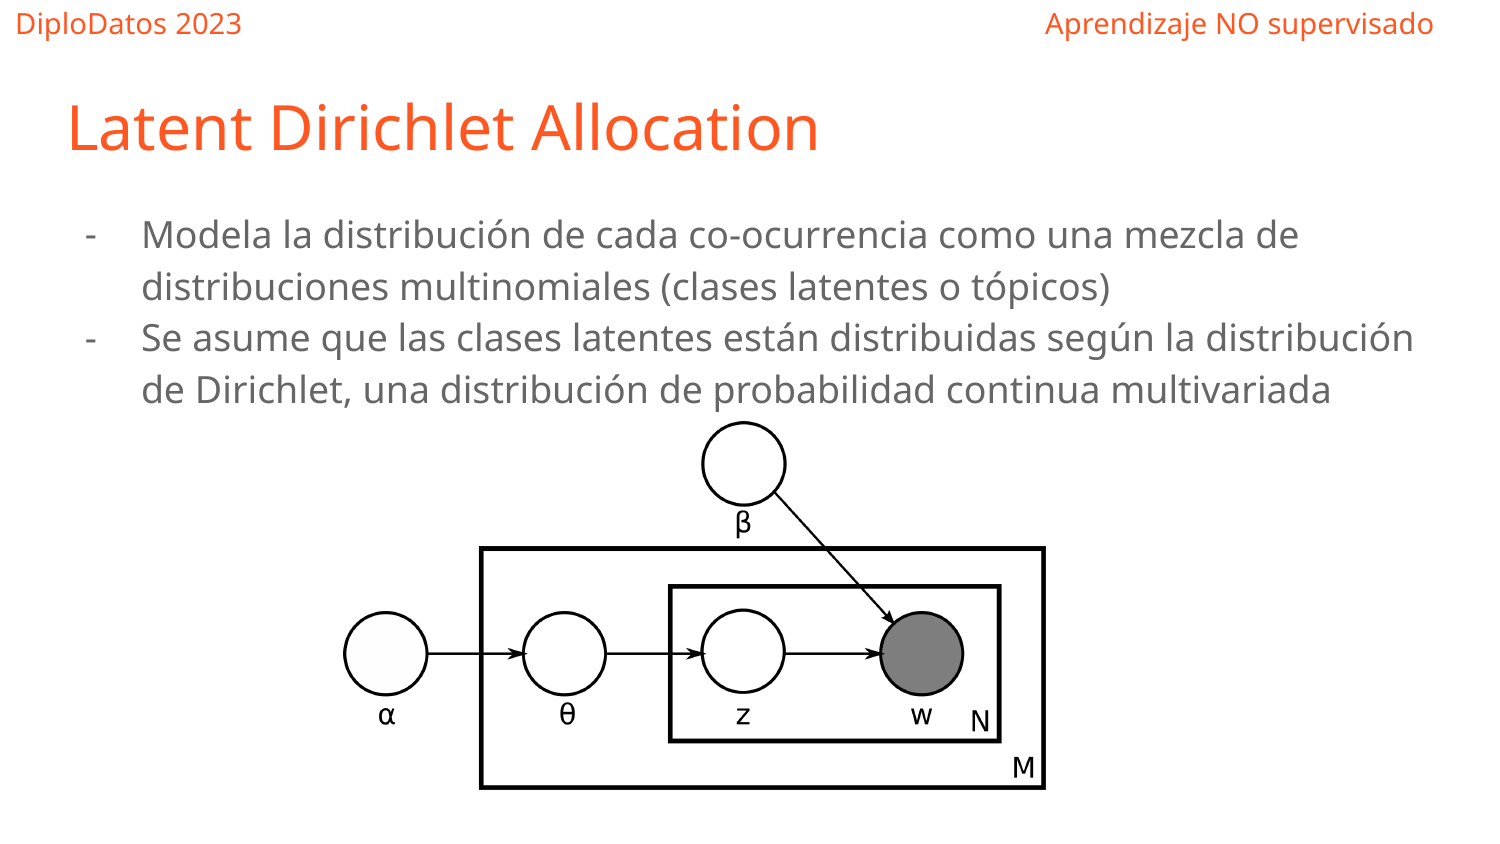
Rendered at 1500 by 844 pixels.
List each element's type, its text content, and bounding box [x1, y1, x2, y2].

picture [343, 421, 1047, 791]
title Latent Dirichlet Allocation [51, 72, 1449, 167]
list Modela la distribución de cada co-ocurrencia como una mezcla de distribuciones multinomiales (clases latentes o tópicos) Se asume que las clases latentes están distribuidas según la distribución de Dirichlet, una distribución de probabilidad continua multivariada [51, 189, 1449, 750]
